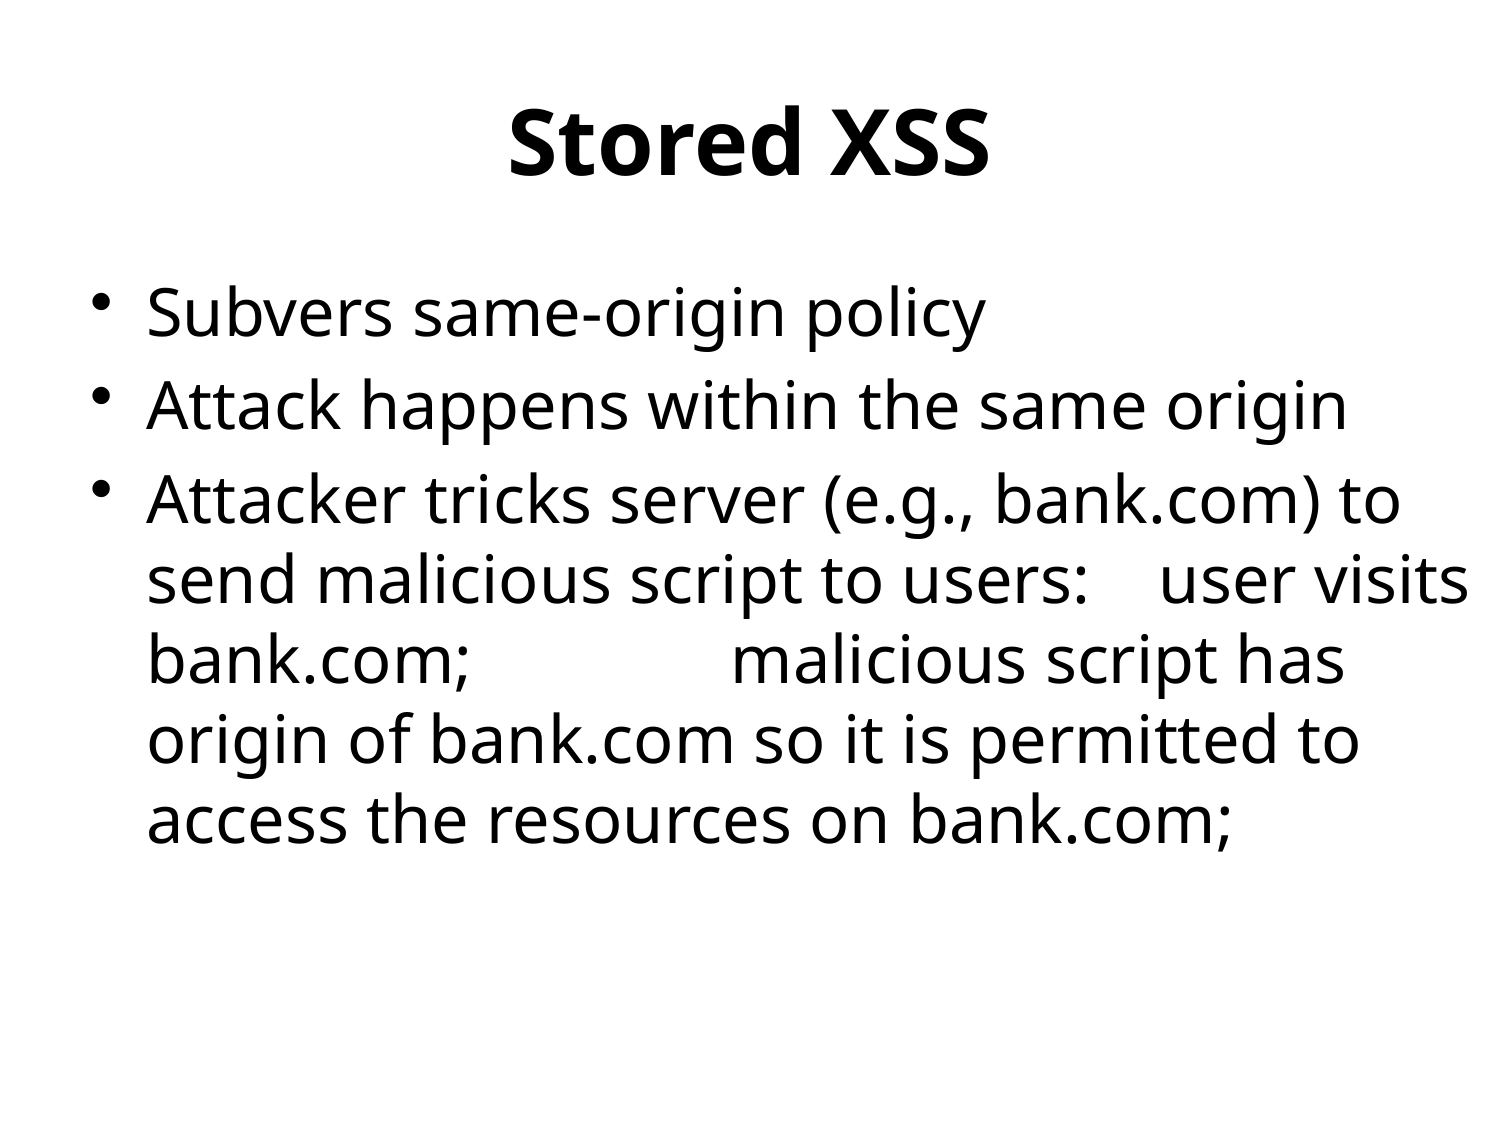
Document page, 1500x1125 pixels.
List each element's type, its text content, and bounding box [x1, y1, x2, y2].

list Subvers same-origin policy Attack happens within the same origin Attacker tricks server (e.g., bank.com) to send malicious script to users: user visits bank.com; malicious script has origin of bank.com so it is permitted to access the resources on bank.com; [75, 262, 1500, 1125]
title Stored XSS [0, 45, 1500, 233]
